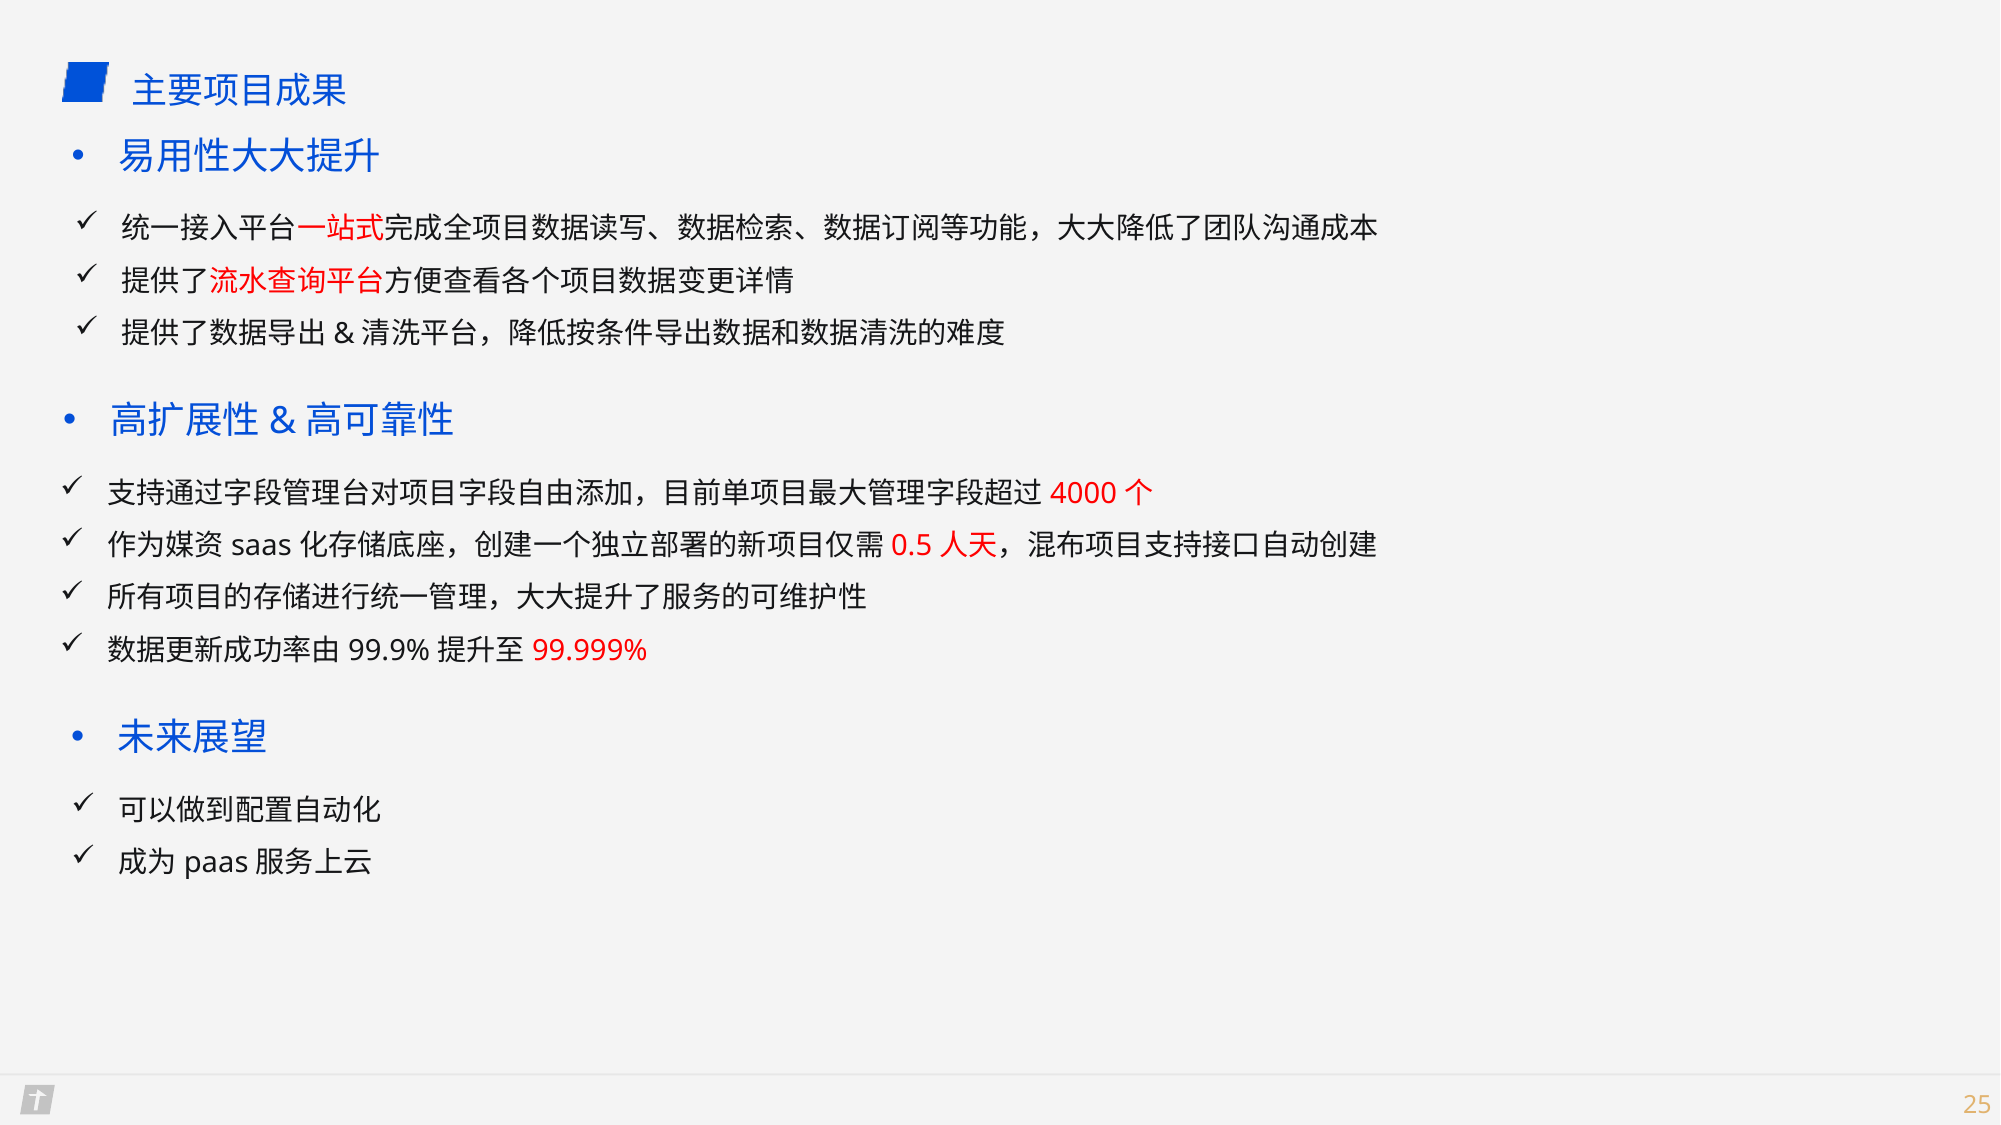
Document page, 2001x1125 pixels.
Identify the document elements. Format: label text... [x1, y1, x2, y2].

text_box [55, 124, 1400, 353]
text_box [55, 705, 398, 882]
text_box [55, 388, 1384, 670]
slide_number 25 [0, 1079, 2000, 1125]
title 主要项目成果 [122, 67, 958, 120]
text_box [55, 62, 116, 102]
